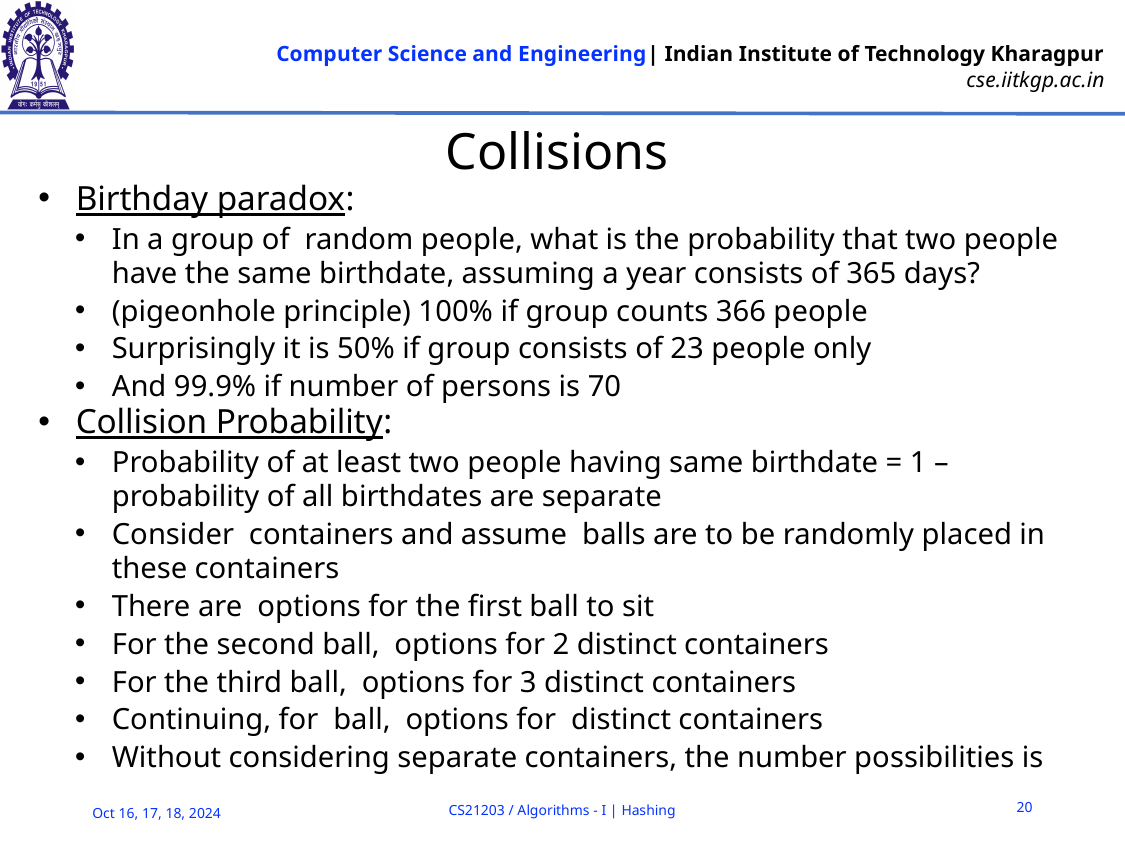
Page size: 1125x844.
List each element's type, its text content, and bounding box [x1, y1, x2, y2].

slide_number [77, 798, 274, 844]
slide_number 20 [992, 785, 1048, 831]
picture [1, 1, 74, 110]
title Collisions [35, 78, 1078, 221]
footer CS21203 / Algorithms - I | Hashing [185, 787, 940, 833]
